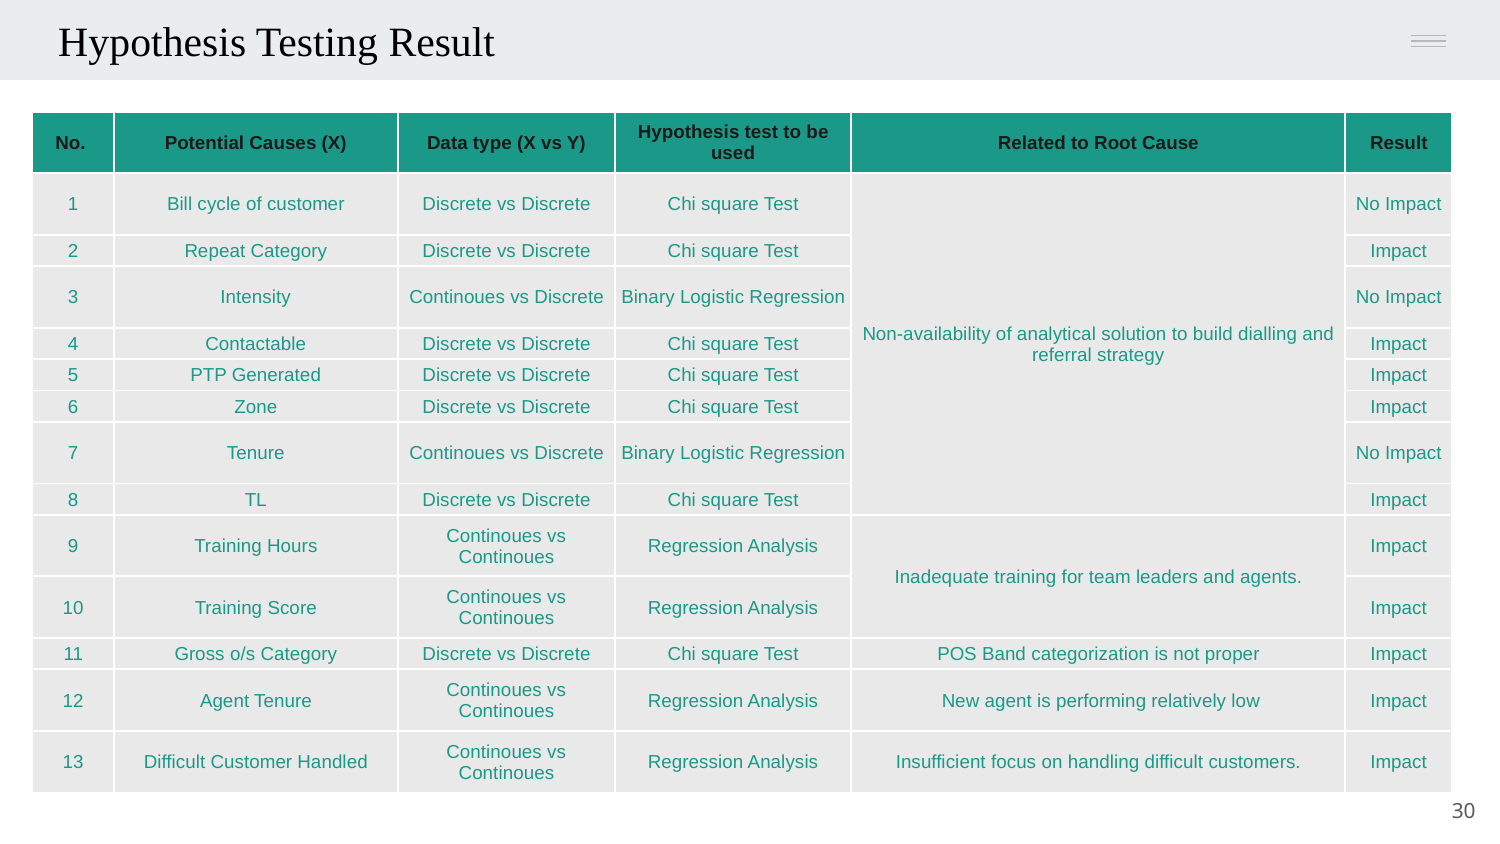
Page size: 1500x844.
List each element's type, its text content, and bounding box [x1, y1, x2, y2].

table_cell Impact [1346, 639, 1451, 668]
table_cell Chi square Test [616, 236, 850, 265]
table_cell Impact [1346, 516, 1451, 575]
table_cell Impact [1346, 670, 1451, 730]
table_cell Continoues vs Continoues [399, 670, 614, 730]
table_cell POS Band categorization is not proper [852, 639, 1344, 668]
table_header Potential Causes (X) [115, 113, 397, 172]
table_cell Continoues vs Continoues [399, 577, 614, 637]
table_cell Regression Analysis [616, 577, 850, 637]
table_cell Regression Analysis [616, 516, 850, 575]
table_cell Discrete vs Discrete [399, 236, 614, 265]
table_cell Continoues vs Discrete [399, 423, 614, 483]
table_cell Repeat Category [115, 236, 397, 265]
table_header Data type (X vs Y) [399, 113, 614, 172]
table_cell Binary Logistic Regression [616, 267, 850, 327]
table_cell Tenure [115, 423, 397, 483]
table_cell 7 [33, 423, 113, 483]
table_cell Impact [1346, 329, 1451, 358]
table_cell Discrete vs Discrete [399, 391, 614, 421]
table_cell Training Score [115, 577, 397, 637]
table_cell Impact [1346, 732, 1451, 792]
table_cell Regression Analysis [616, 732, 850, 792]
table_cell Inadequate training for team leaders and agents. [852, 516, 1344, 637]
table_cell Binary Logistic Regression [616, 423, 850, 483]
table_cell Bill cycle of customer [115, 174, 397, 234]
table_cell 8 [33, 484, 113, 514]
table_cell Continoues vs Continoues [399, 732, 614, 792]
table_cell Discrete vs Discrete [399, 329, 614, 358]
table_cell 5 [33, 360, 113, 390]
table_cell TL [115, 484, 397, 514]
table_cell PTP Generated [115, 360, 397, 390]
table_cell No Impact [1346, 174, 1451, 234]
table_cell Discrete vs Discrete [399, 639, 614, 668]
table_cell Discrete vs Discrete [399, 484, 614, 514]
table_cell 9 [33, 516, 113, 575]
table_cell 1 [33, 174, 113, 234]
table_cell Continoues vs Continoues [399, 516, 614, 575]
table_cell Gross o/s Category [115, 639, 397, 668]
table_cell Impact [1346, 577, 1451, 637]
table_cell No Impact [1346, 423, 1451, 483]
table_cell Chi square Test [616, 639, 850, 668]
table_cell Chi square Test [616, 484, 850, 514]
table_header Hypothesis test to be used [616, 113, 850, 172]
table_cell Regression Analysis [616, 670, 850, 730]
table_cell No Impact [1346, 267, 1451, 327]
table_cell 13 [33, 732, 113, 792]
table_cell Agent Tenure [115, 670, 397, 730]
table_cell Difficult Customer Handled [115, 732, 397, 792]
table_cell Impact [1346, 236, 1451, 265]
table_cell Insufficient focus on handling difficult customers. [852, 732, 1344, 792]
table_cell Chi square Test [616, 174, 850, 234]
table_cell Discrete vs Discrete [399, 174, 614, 234]
table_cell 4 [33, 329, 113, 358]
table_cell 11 [33, 639, 113, 668]
table_cell 6 [33, 391, 113, 421]
table_cell Impact [1346, 391, 1451, 421]
slide_number 30 [1400, 779, 1491, 844]
text_box Hypothesis Testing Result [32, 0, 800, 81]
table_header Result [1346, 113, 1451, 172]
table_cell Chi square Test [616, 360, 850, 390]
table_cell 12 [33, 670, 113, 730]
table_cell 3 [33, 267, 113, 327]
table_cell Non-availability of analytical solution to build dialling and referral strategy [852, 174, 1344, 514]
table_header No. [33, 113, 113, 172]
table_cell Impact [1346, 360, 1451, 390]
table_cell Chi square Test [616, 329, 850, 358]
table_cell Discrete vs Discrete [399, 360, 614, 390]
table_cell Impact [1346, 484, 1451, 514]
table_cell 2 [33, 236, 113, 265]
table_cell 10 [33, 577, 113, 637]
table_cell Continoues vs Discrete [399, 267, 614, 327]
table_header Related to Root Cause [852, 113, 1344, 172]
table_cell Contactable [115, 329, 397, 358]
table_cell Intensity [115, 267, 397, 327]
table_cell Chi square Test [616, 391, 850, 421]
table_cell Training Hours [115, 516, 397, 575]
table_cell Zone [115, 391, 397, 421]
table_cell New agent is performing relatively low [852, 670, 1344, 730]
